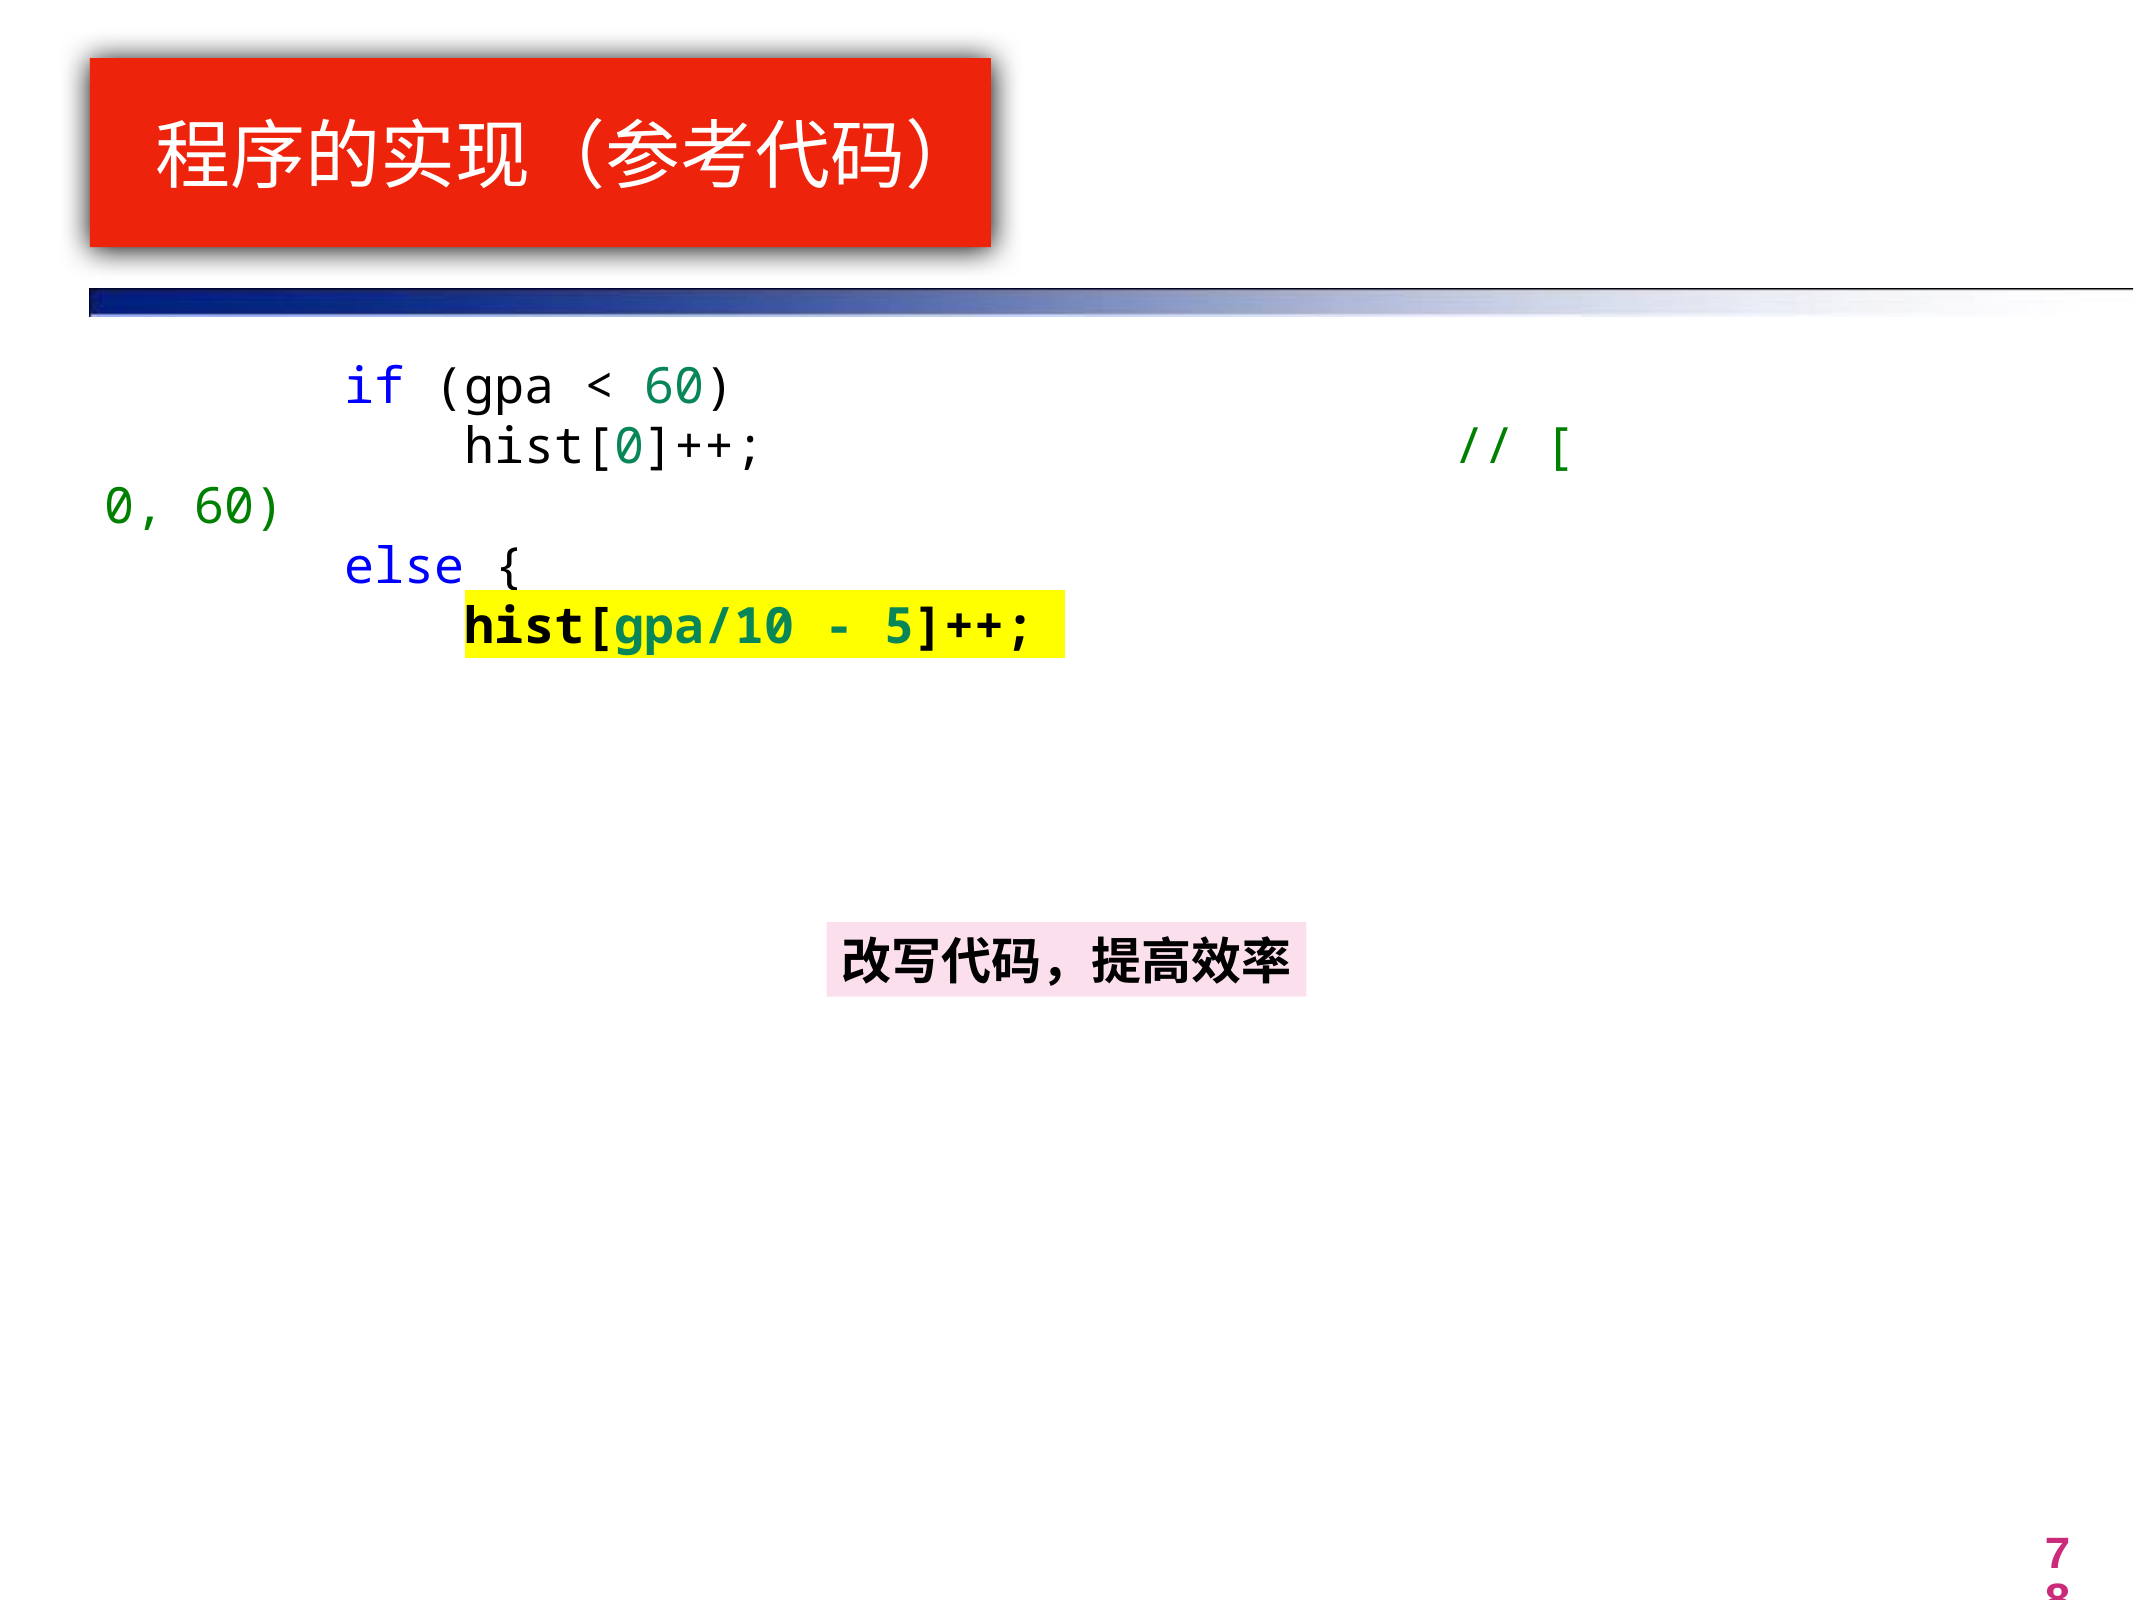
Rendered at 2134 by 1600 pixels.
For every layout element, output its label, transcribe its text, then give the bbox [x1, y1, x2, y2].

text_box 改写代码，提高效率 [826, 922, 1307, 997]
text_box if (gpa < 60) hist[0]++; // [ 0, 60) else { hist[gpa/10 - 5]++; } [89, 346, 1600, 1600]
picture [89, 288, 2134, 317]
slide_number 78 [2032, 1511, 2108, 1584]
title 程序的实现（参考代码） [89, 57, 992, 248]
